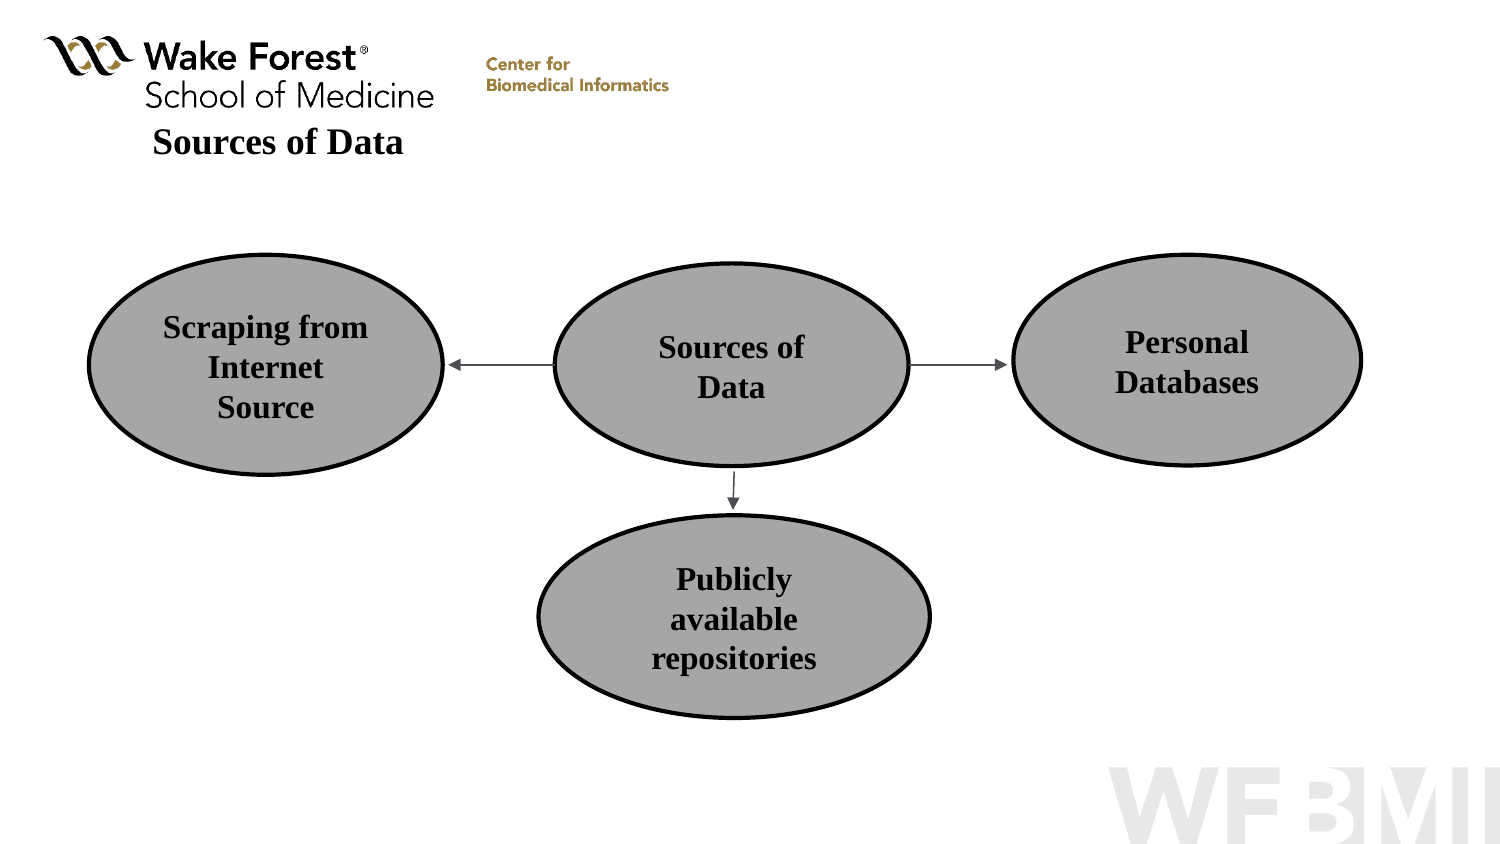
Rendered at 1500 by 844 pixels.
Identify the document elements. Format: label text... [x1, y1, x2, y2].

picture [43, 36, 669, 108]
title Sources of Data [152, 116, 1207, 163]
text_box Scraping from Internet Source [86, 252, 445, 477]
text_box Sources of Data [552, 261, 911, 469]
text_box Publicly available repositories [536, 513, 932, 721]
text_box Personal Databases [1011, 252, 1364, 468]
